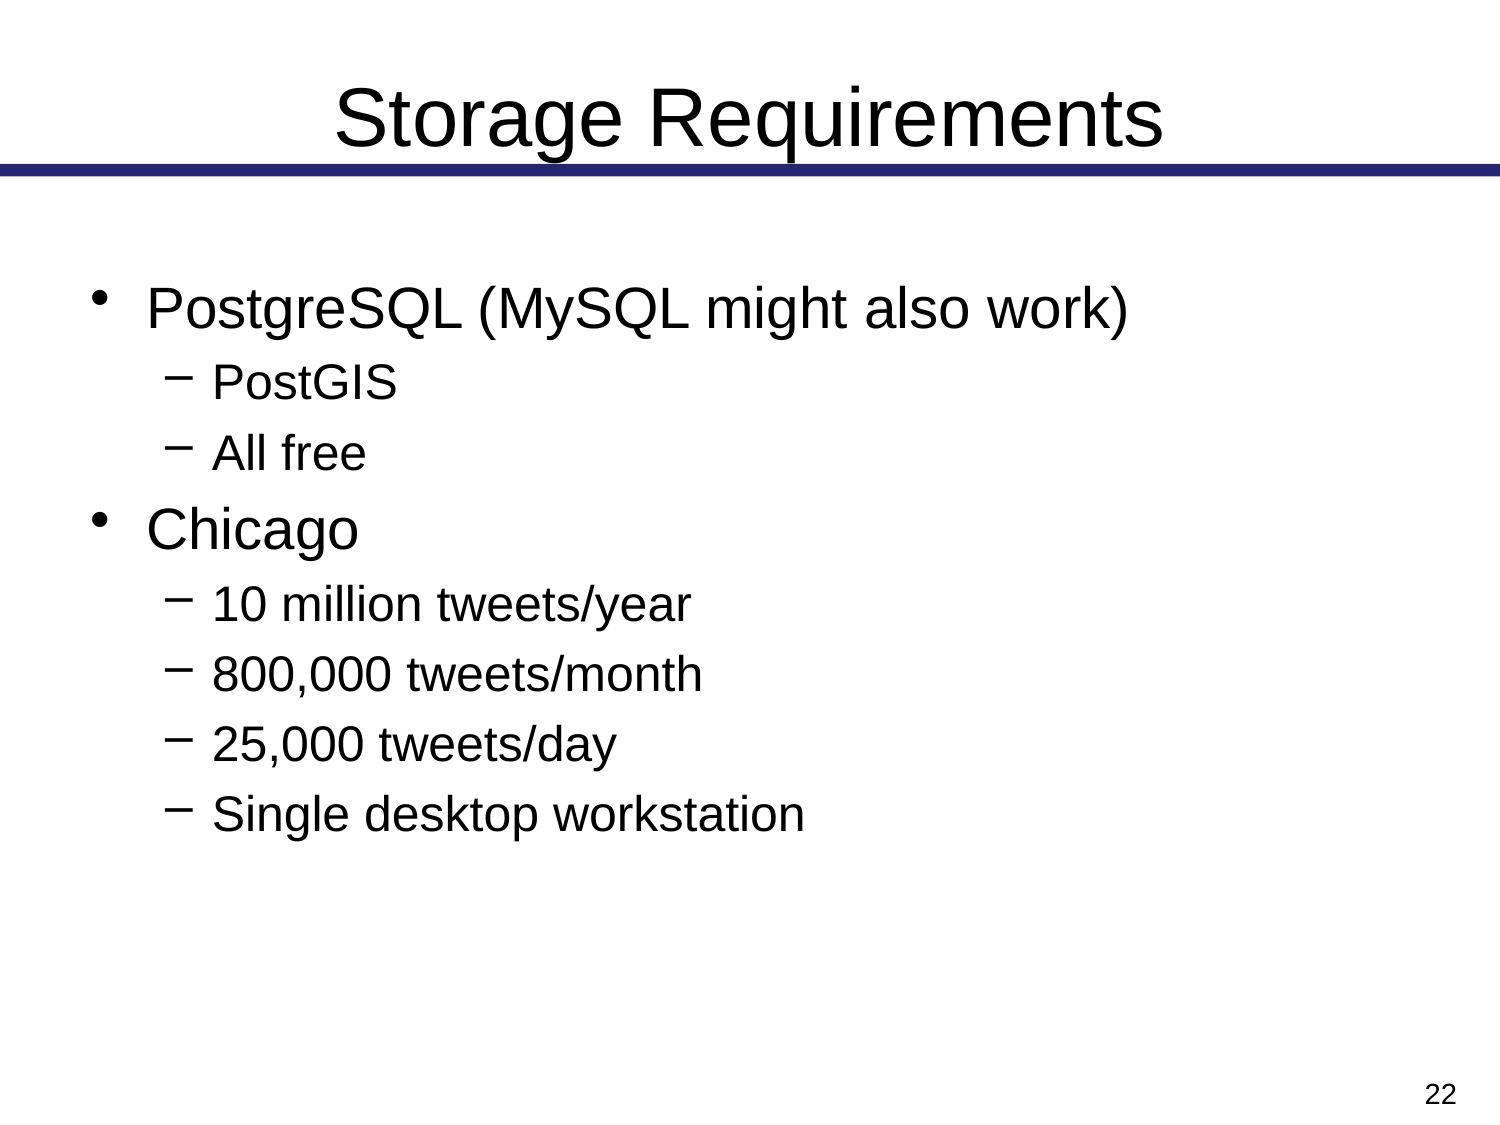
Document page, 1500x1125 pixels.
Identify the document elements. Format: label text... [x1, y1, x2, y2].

list PostgreSQL (MySQL might also work) PostGIS All free Chicago 10 million tweets/year 800,000 tweets/month 25,000 tweets/day Single desktop workstation [75, 262, 1425, 1050]
title Storage Requirements [75, 19, 1425, 207]
slide_number 22 [1122, 1067, 1473, 1125]
